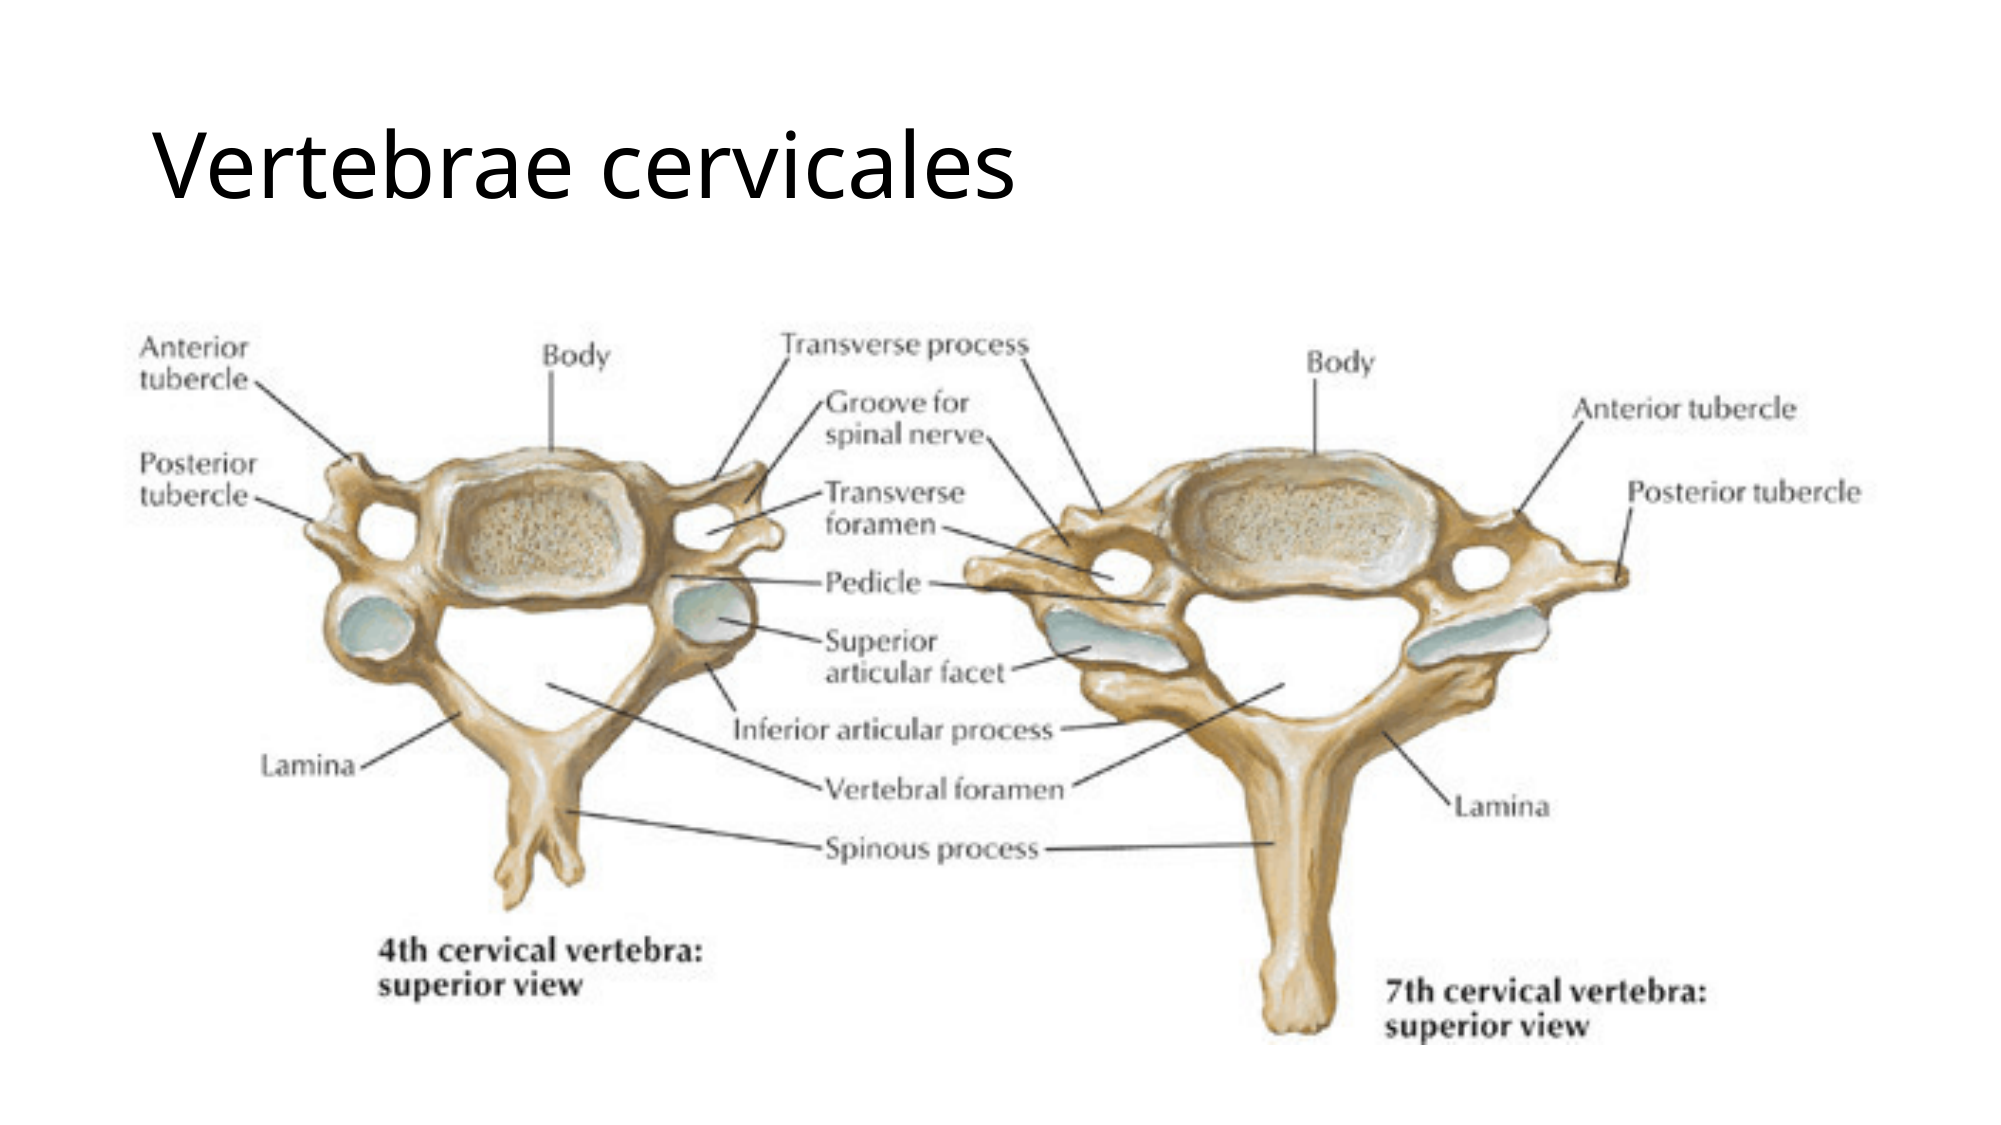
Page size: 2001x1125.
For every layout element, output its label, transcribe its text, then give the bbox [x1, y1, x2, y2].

title Vertebrae cervicales [137, 59, 1863, 277]
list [80, 277, 1920, 1045]
